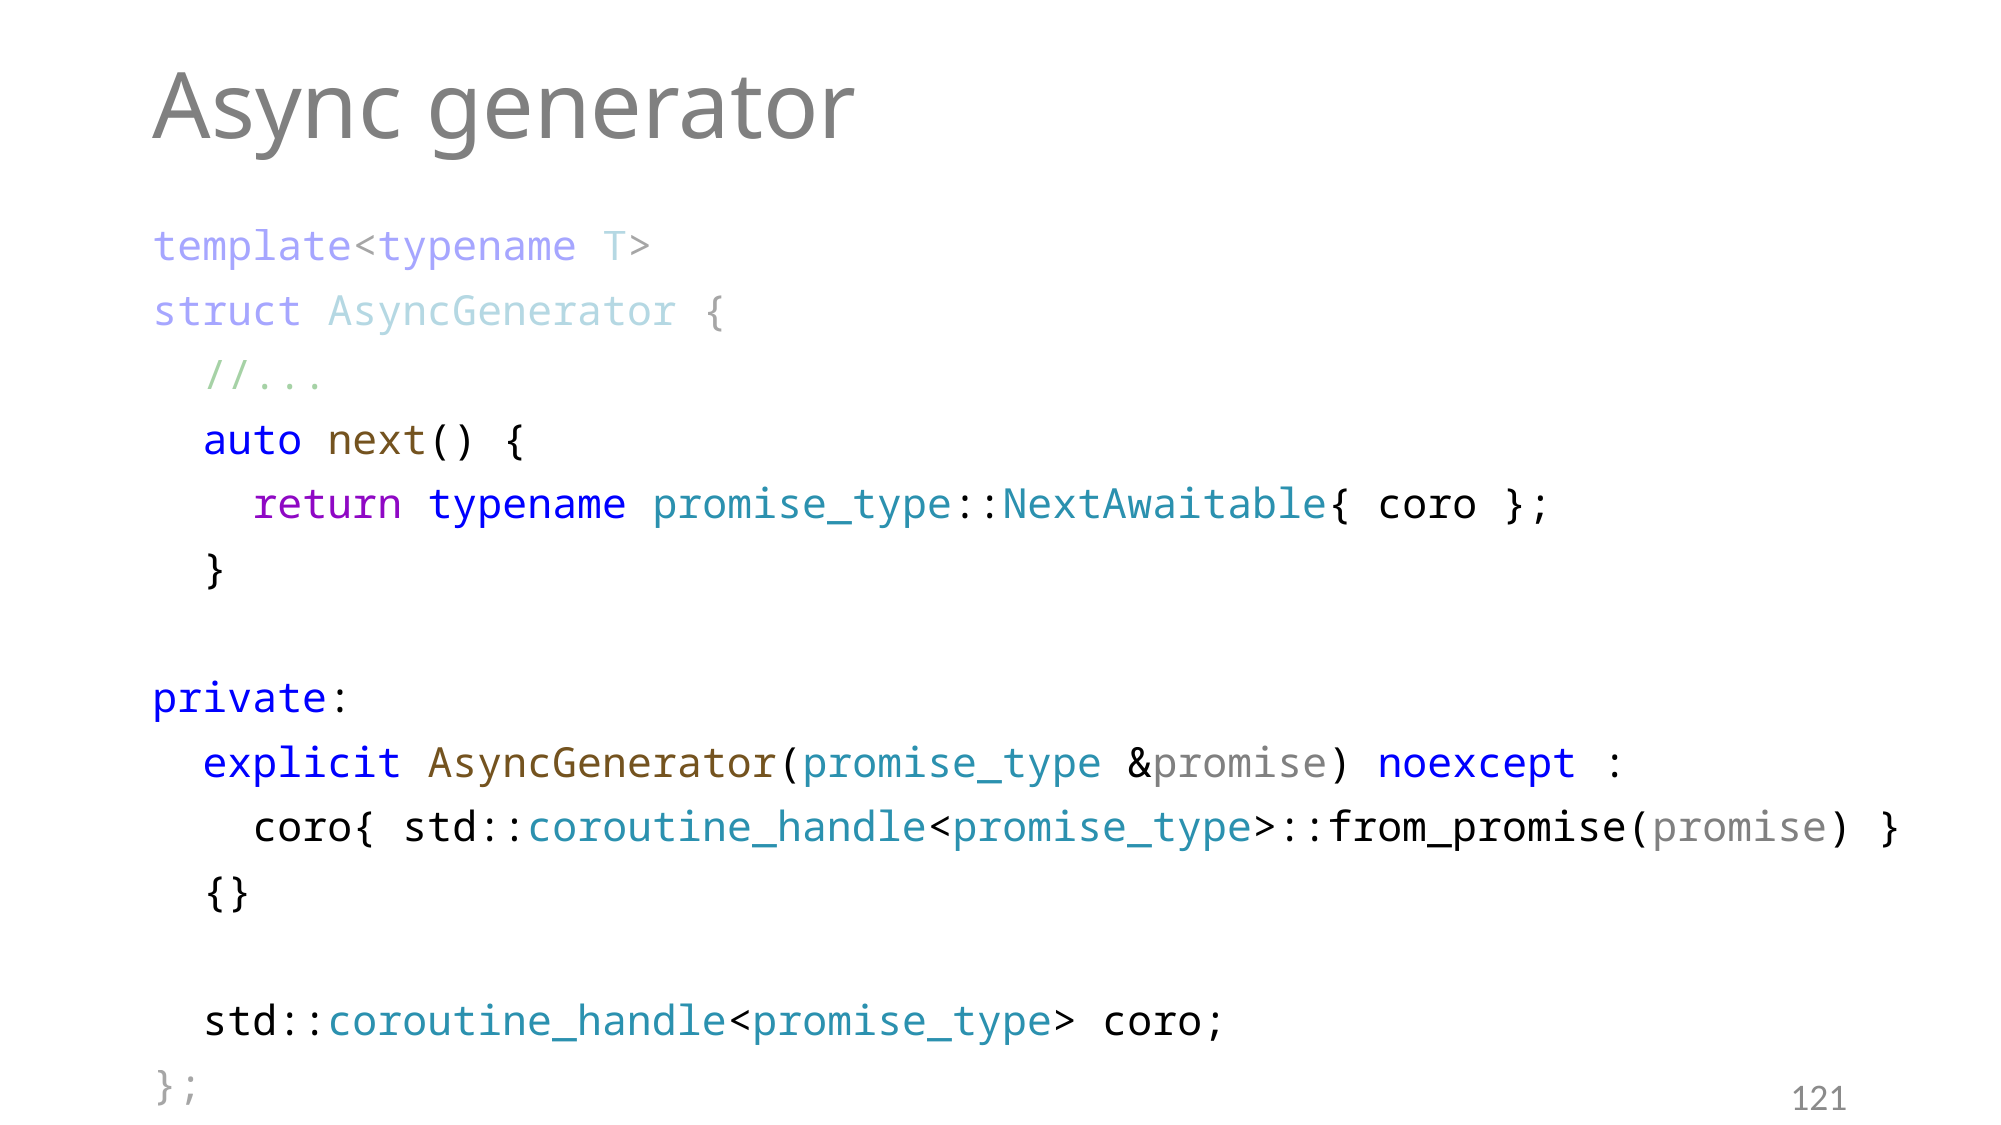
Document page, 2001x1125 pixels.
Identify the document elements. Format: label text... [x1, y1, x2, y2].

title Async generator [137, 0, 1863, 217]
slide_number 121 [1412, 1065, 1863, 1125]
list template<typename T> struct AsyncGenerator { //... auto next() { return typename promise_type::NextAwaitable{ coro }; } private: explicit AsyncGenerator(promise_type &promise) noexcept : coro{ std::coroutine_handle<promise_type>::from_promise(promise) } {} std::coroutine_handle<promise_type> coro; }; [137, 217, 2000, 1125]
